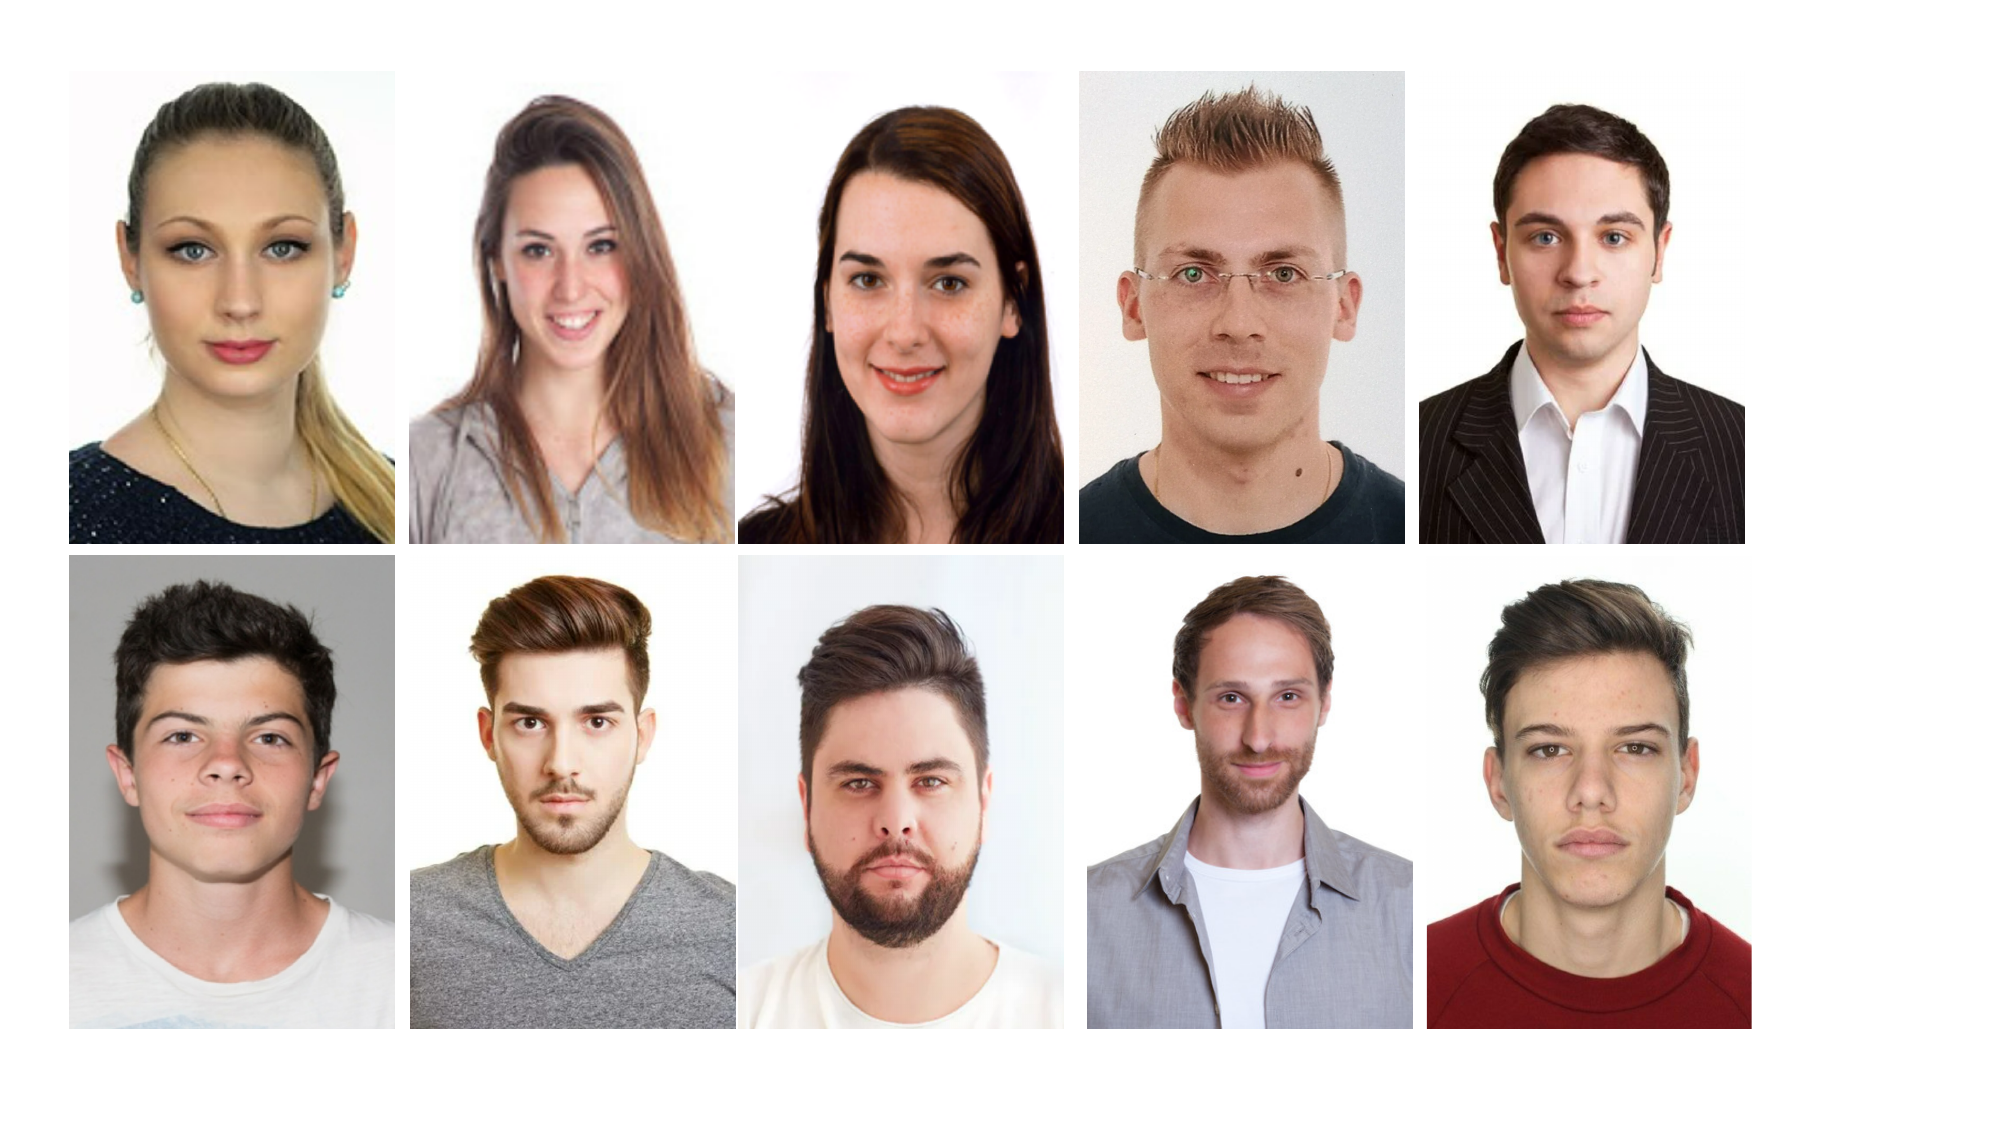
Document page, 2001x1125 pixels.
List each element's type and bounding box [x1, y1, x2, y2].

picture [1079, 71, 1405, 544]
picture [738, 71, 1064, 544]
picture [738, 555, 1064, 1029]
picture [1419, 71, 1745, 544]
picture [409, 71, 735, 544]
picture [1087, 555, 1413, 1029]
picture [69, 71, 395, 544]
picture [69, 555, 395, 1029]
picture [1426, 555, 1752, 1029]
picture [410, 555, 736, 1029]
